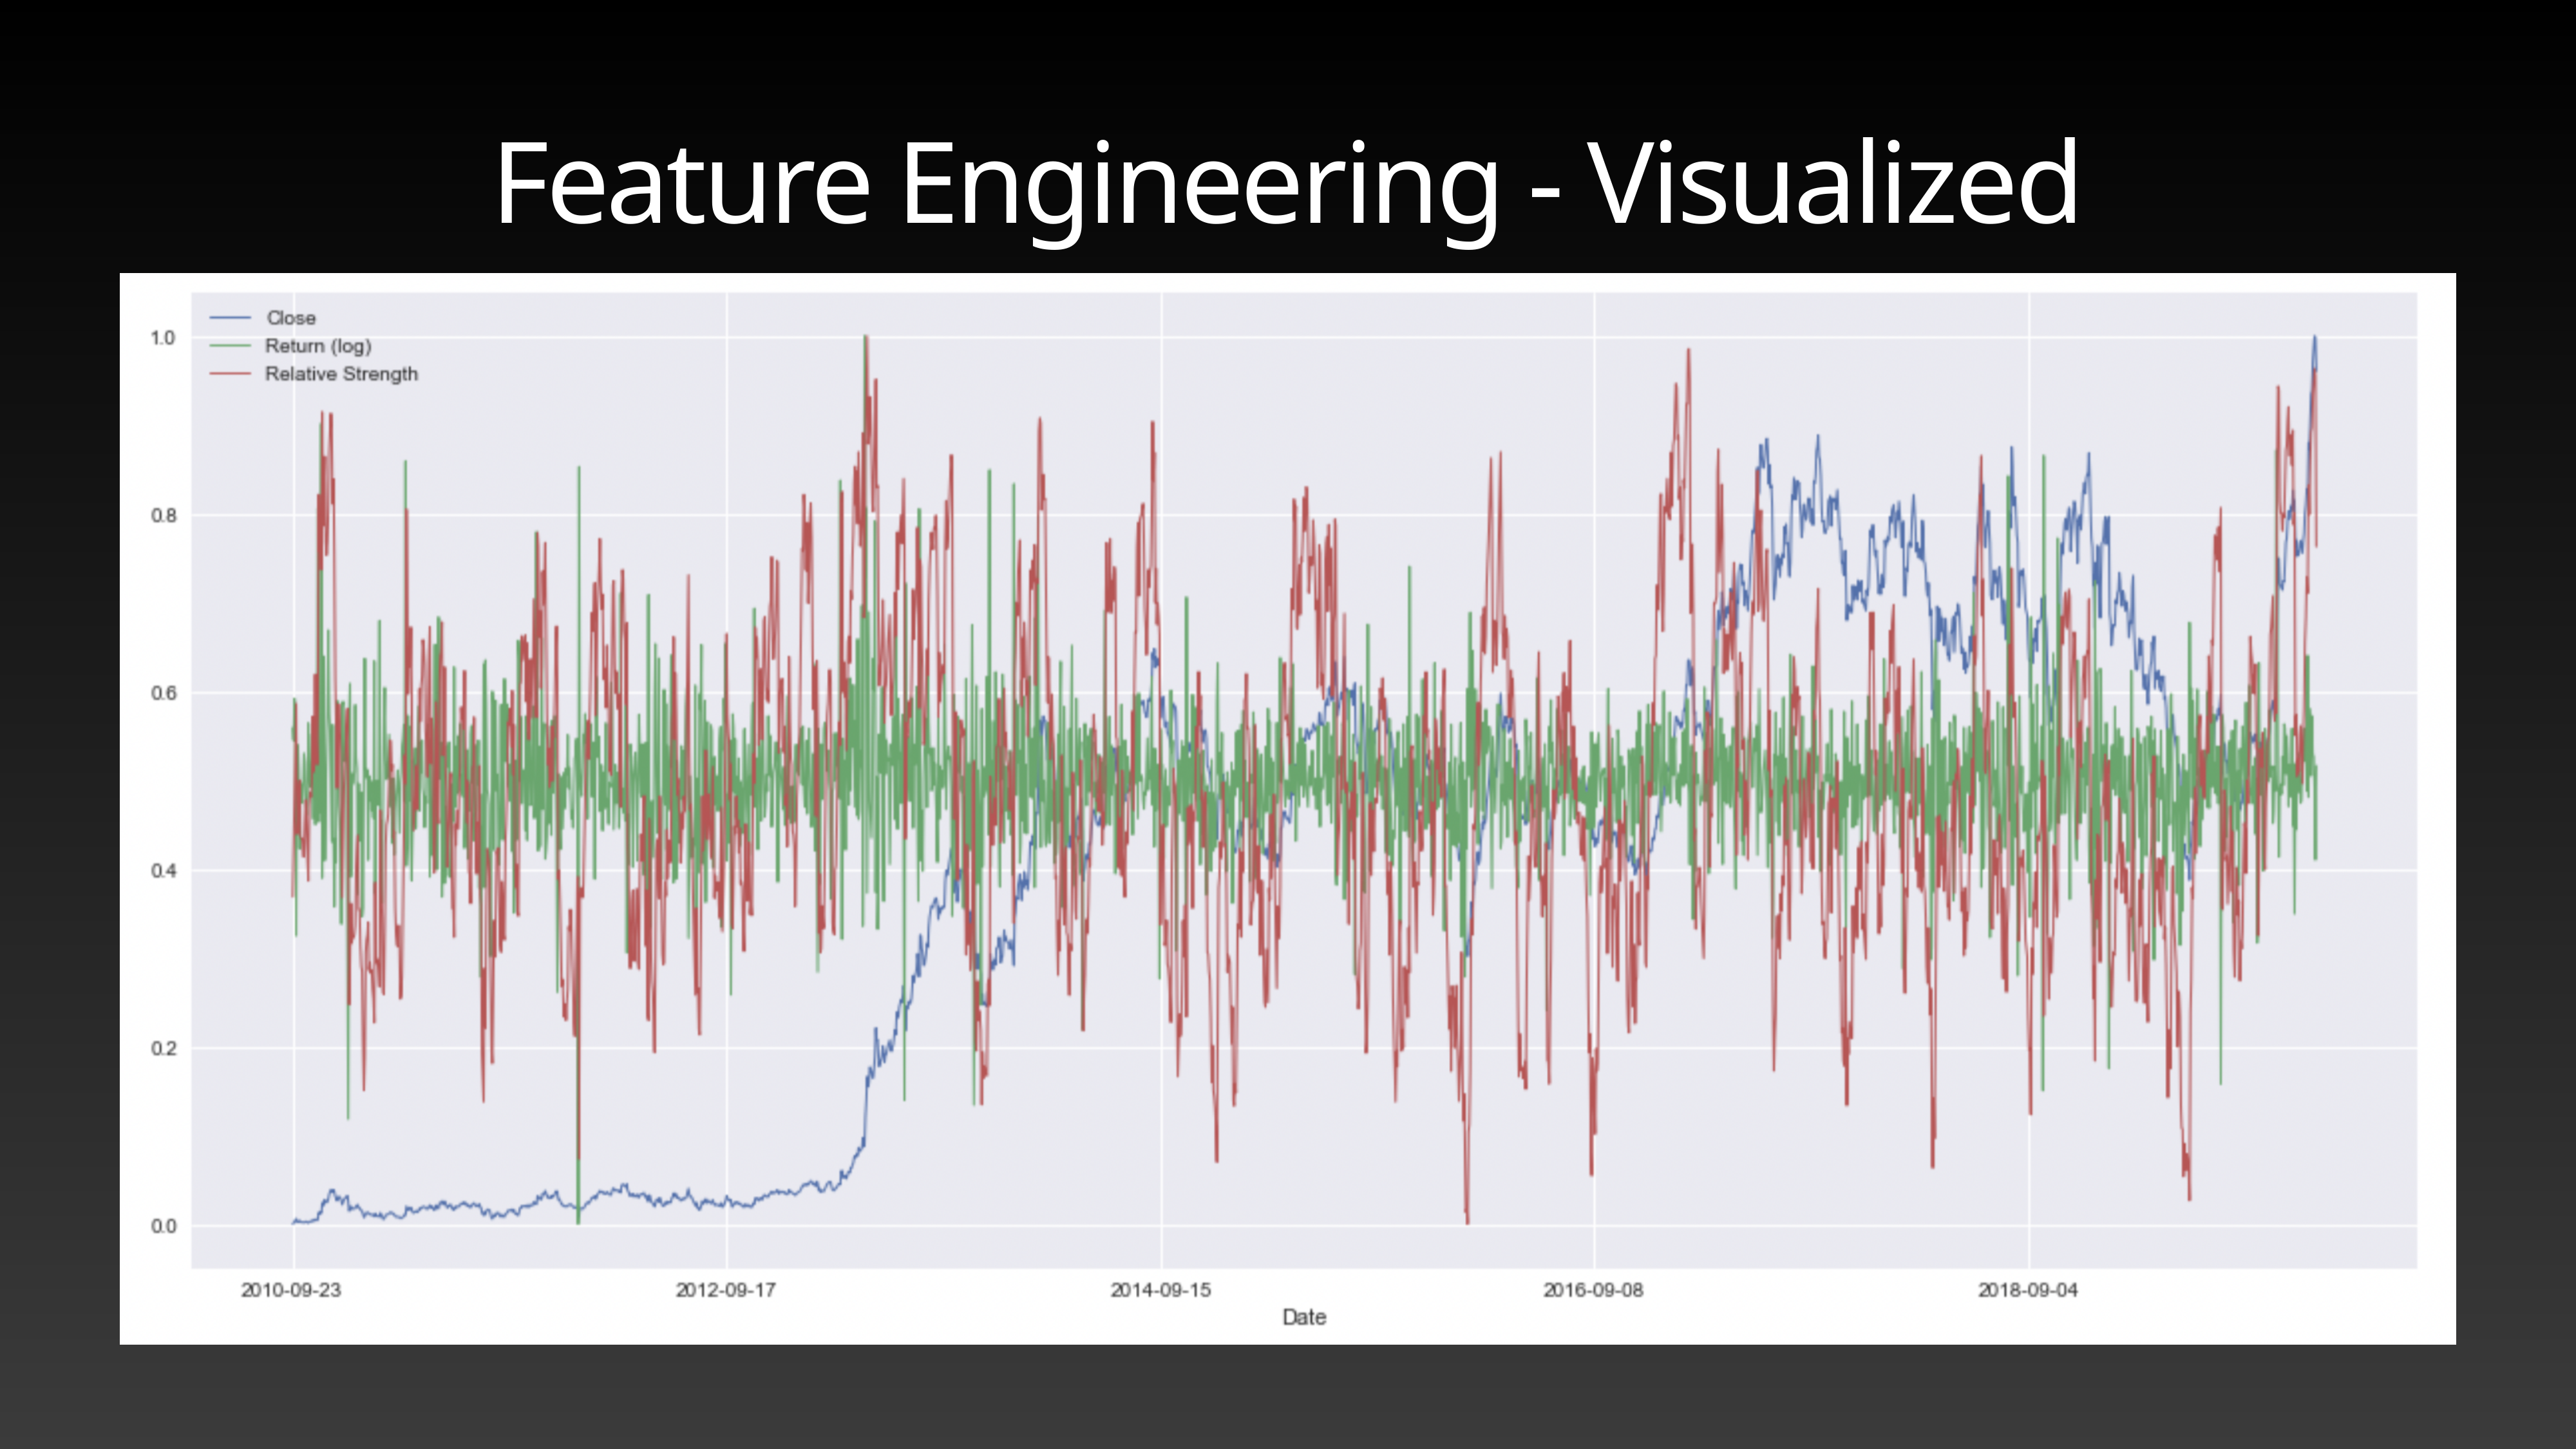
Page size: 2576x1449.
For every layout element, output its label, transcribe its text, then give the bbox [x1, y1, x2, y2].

title Feature Engineering - Visualized [133, 85, 2443, 251]
picture [120, 273, 2456, 1345]
